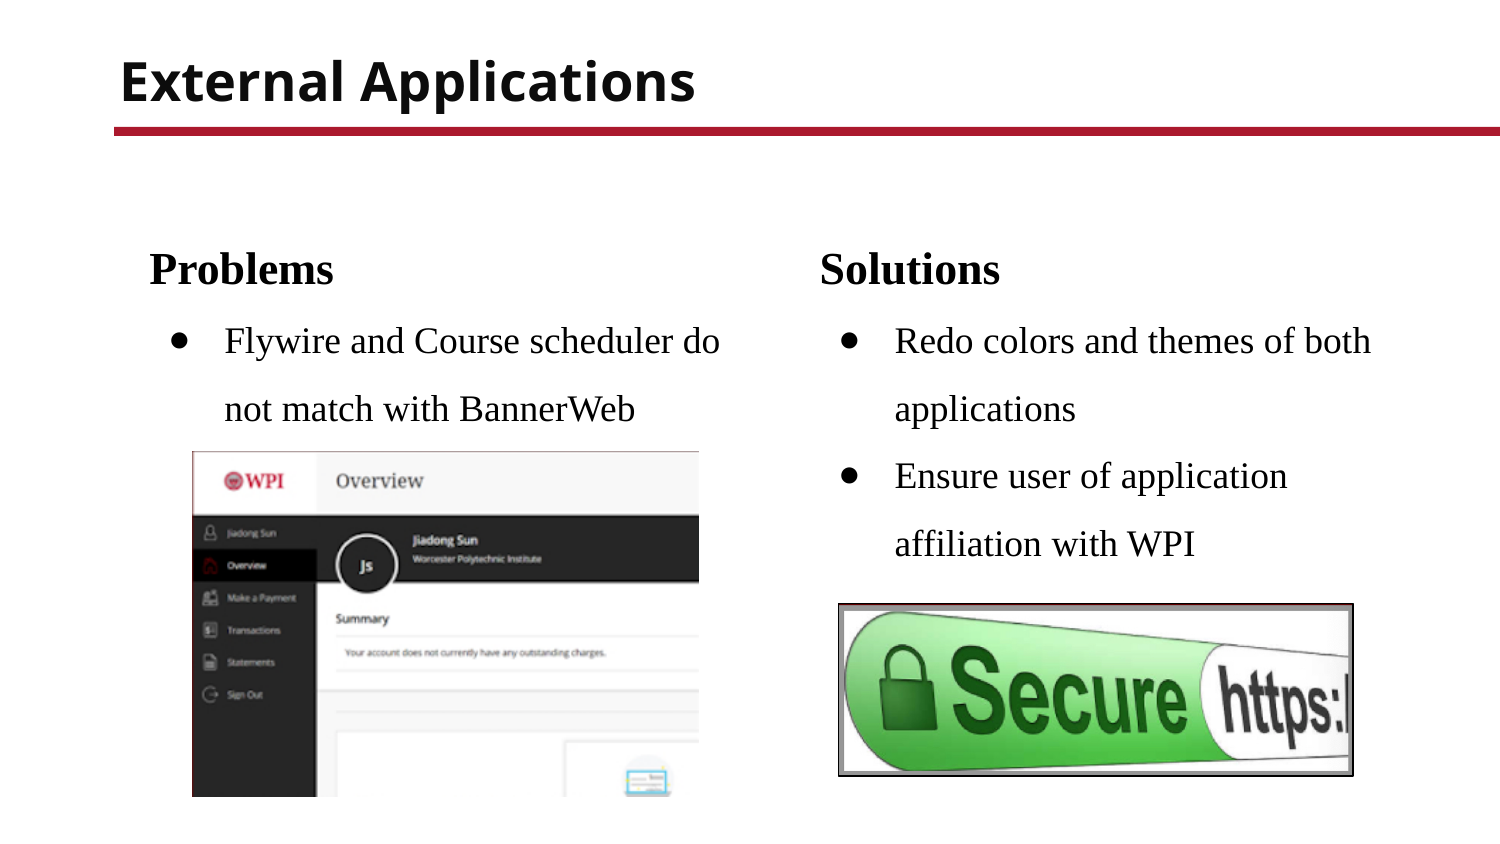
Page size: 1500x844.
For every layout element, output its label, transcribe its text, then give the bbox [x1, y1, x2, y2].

text_box [114, 126, 1500, 136]
picture [838, 603, 1353, 776]
picture [192, 450, 699, 797]
text_box Solutions Redo colors and themes of both applications Ensure user of application affiliation with WPI [804, 196, 1407, 752]
text_box Problems Flywire and Course scheduler do not match with BannerWeb [134, 196, 757, 752]
text_box External Applications [104, 54, 969, 105]
